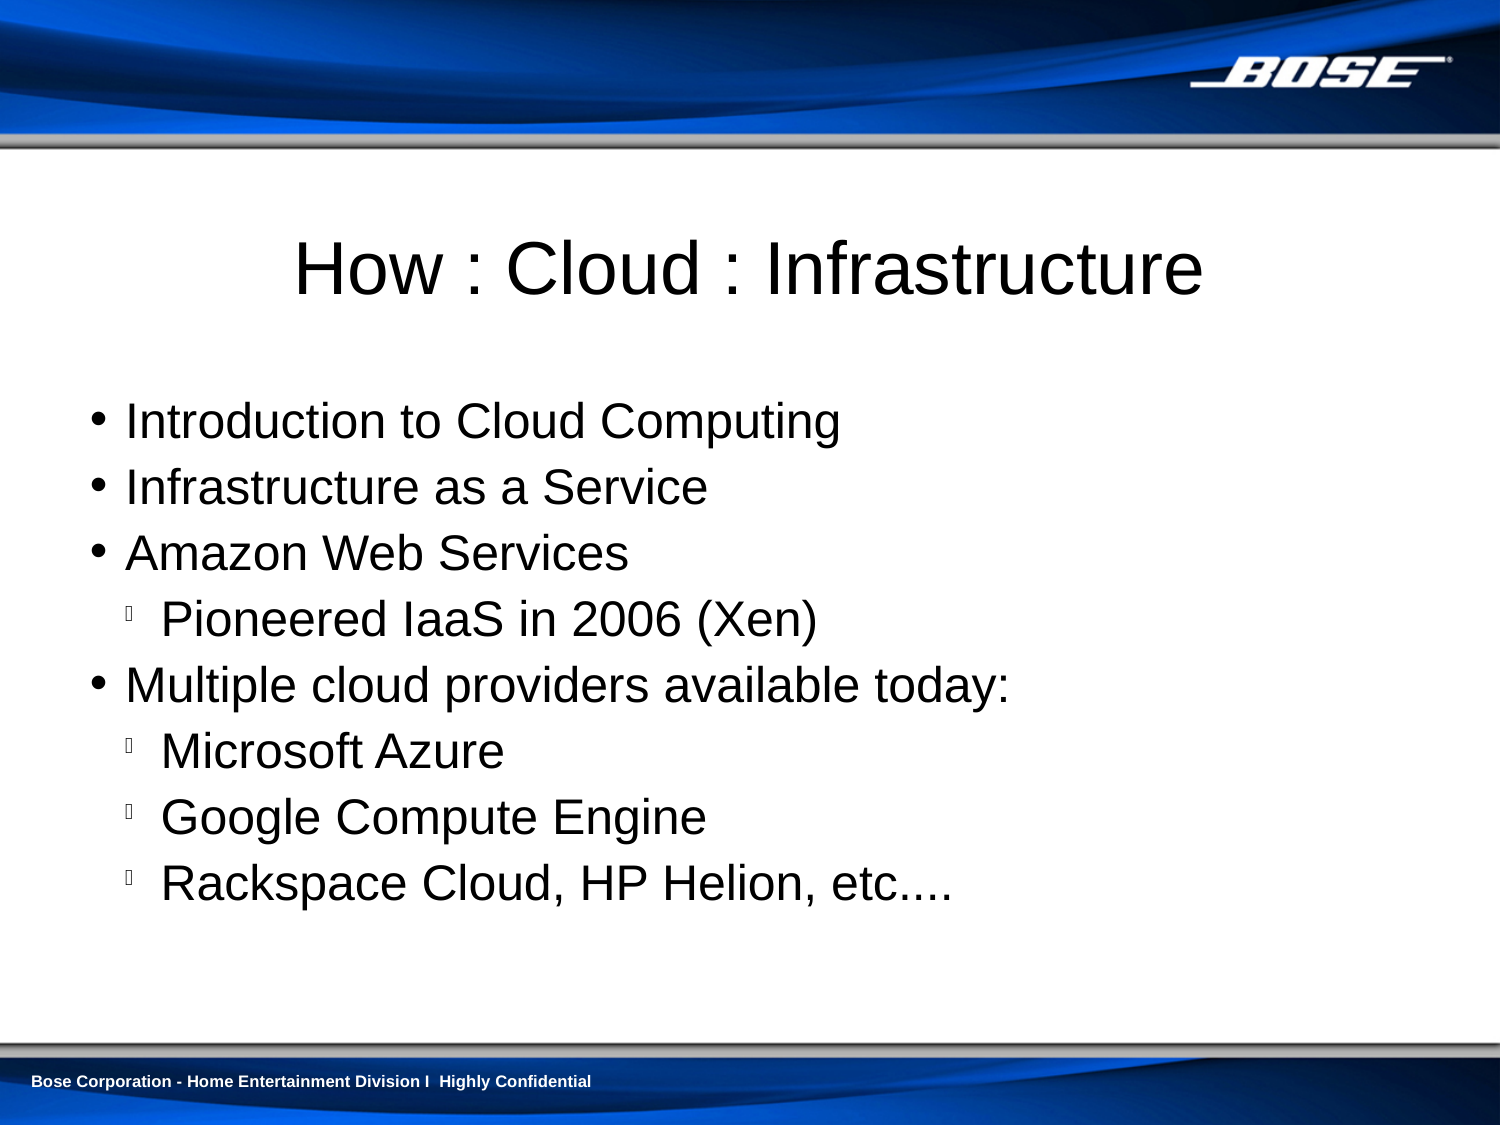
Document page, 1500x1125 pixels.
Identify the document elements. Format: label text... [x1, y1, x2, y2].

text_box How : Cloud : Infrastructure [75, 185, 1425, 345]
text_box Introduction to Cloud Computing Infrastructure as a Service Amazon Web Services Pioneered IaaS in 2006 (Xen) Multiple cloud providers available today: Microsoft Azure Google Compute Engine Rackspace Cloud, HP Helion, etc.... [75, 375, 1425, 1003]
picture [0, 0, 1500, 1125]
